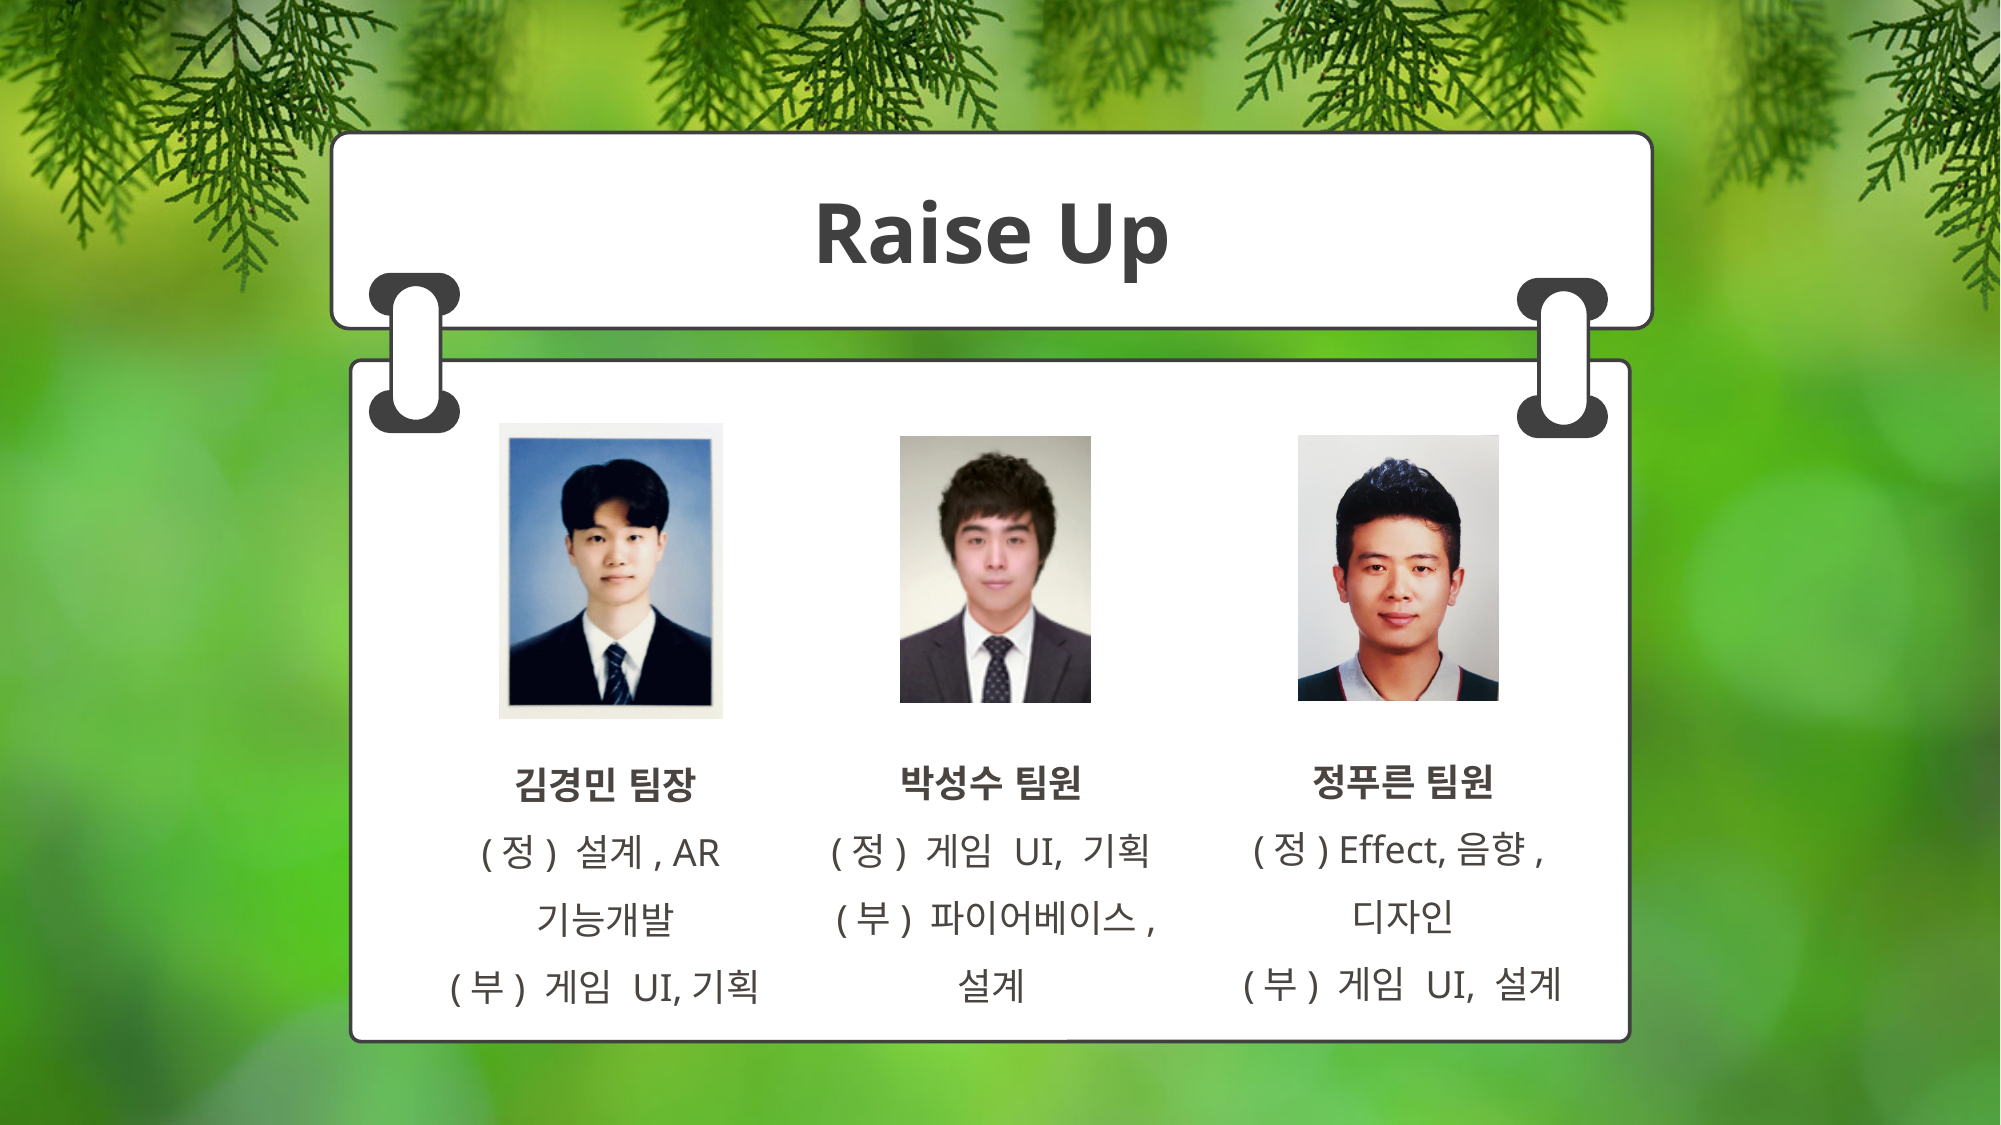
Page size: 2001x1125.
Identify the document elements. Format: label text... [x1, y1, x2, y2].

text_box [1518, 279, 1607, 437]
text_box 정푸른 팀원 (정) Effect,음향,디자인 (부) 게임 UI, 설계 [1202, 728, 1606, 1014]
text_box 박성수 팀원 (정) 게임 UI, 기획 (부) 파이어베이스, 설계 [803, 730, 1180, 1016]
text_box Raise Up [330, 131, 1654, 330]
text_box [349, 359, 1631, 1043]
picture [0, 0, 2001, 1125]
text_box 김경민 팀장 (정) 설계, AR기능개발 (부) 게임 UI,기획 [403, 731, 808, 1017]
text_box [370, 274, 459, 432]
